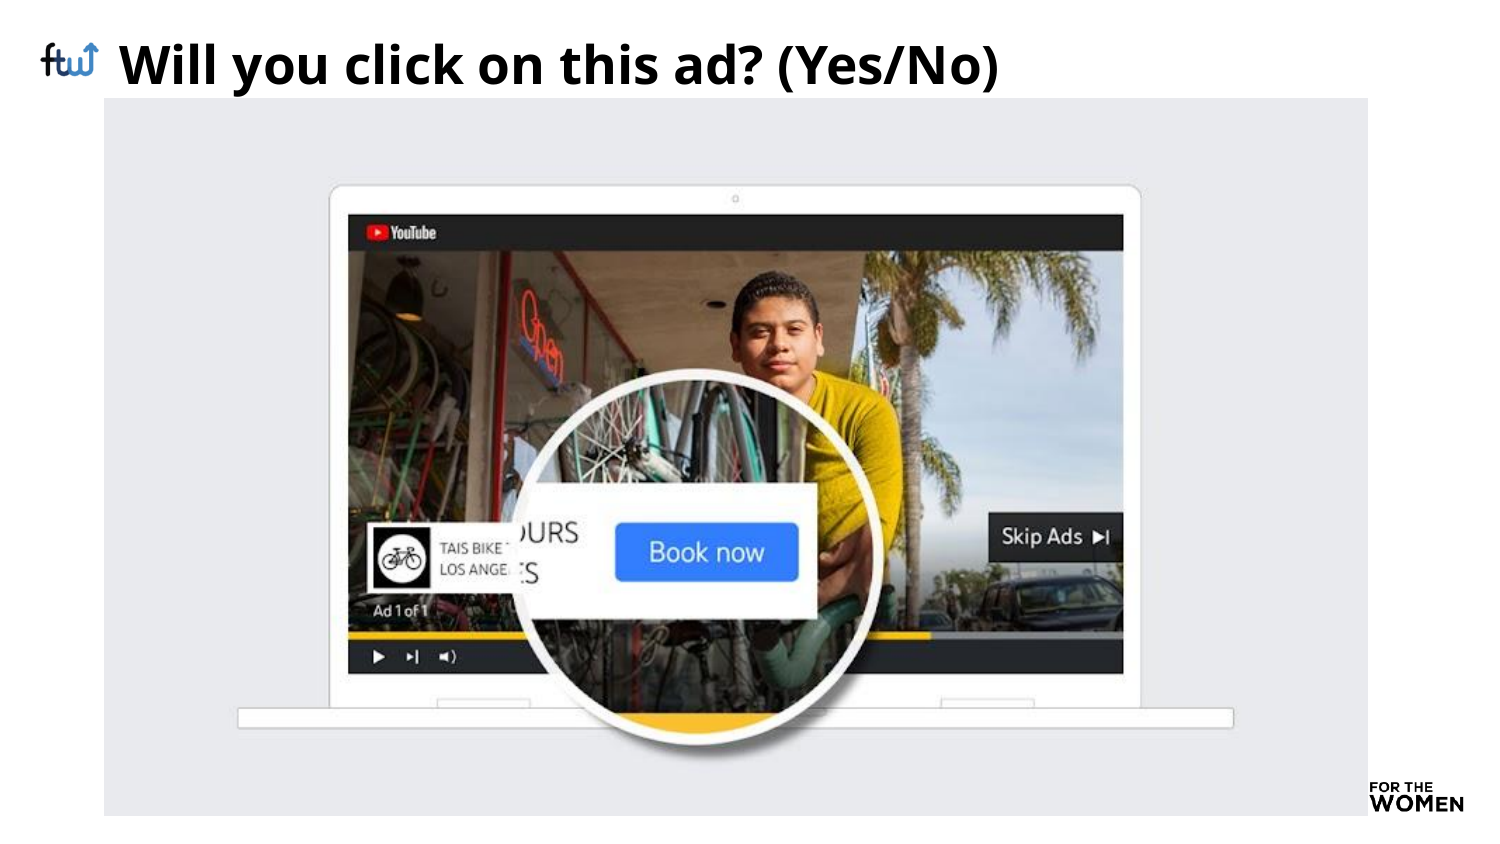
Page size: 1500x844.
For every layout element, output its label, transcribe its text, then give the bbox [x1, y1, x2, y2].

picture [0, 0, 1500, 844]
title Will you click on this ad? (Yes/No) [104, 16, 1242, 96]
